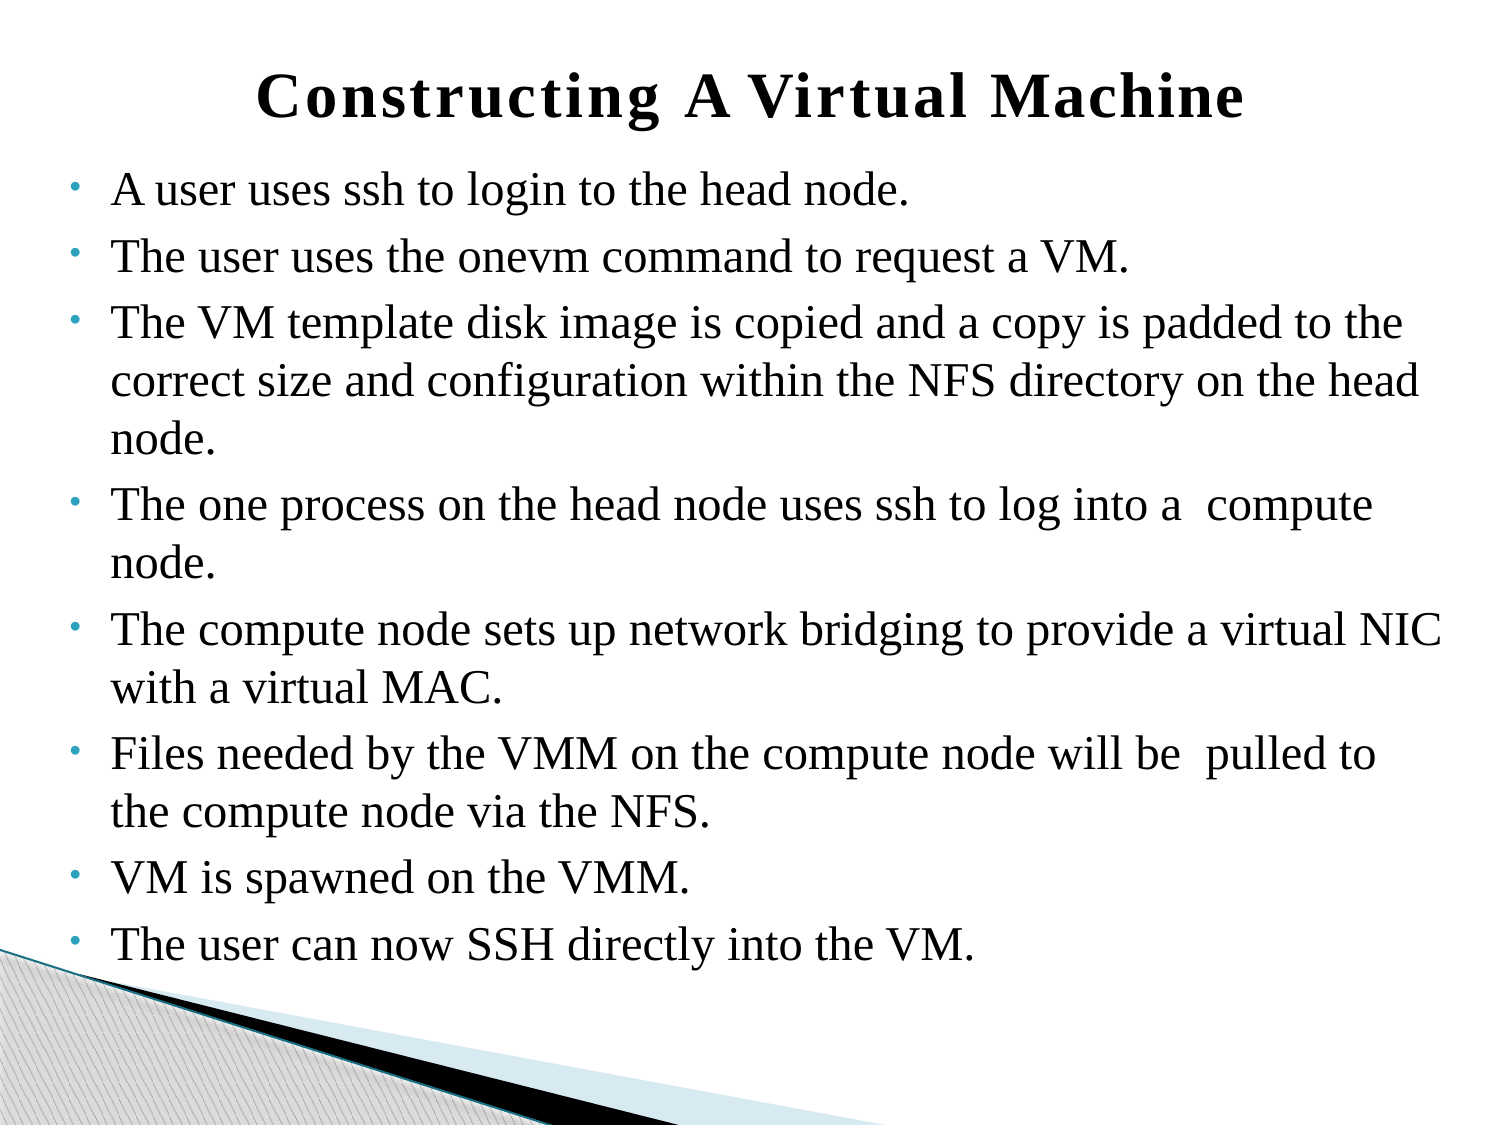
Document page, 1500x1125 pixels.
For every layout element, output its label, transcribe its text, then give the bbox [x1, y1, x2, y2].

list A user uses ssh to login to the head node. The user uses the onevm command to request a VM. The VM template disk image is copied and a copy is padded to the correct size and configuration within the NFS directory on the head node. The one process on the head node uses ssh to log into a compute node. The compute node sets up network bridging to provide a virtual NIC with a virtual MAC. Files needed by the VMM on the compute node will be pulled to the compute node via the NFS. VM is spawned on the VMM. The user can now SSH directly into the VM. [37, 149, 1463, 986]
title Constructing A Virtual Machine [75, 45, 1425, 138]
